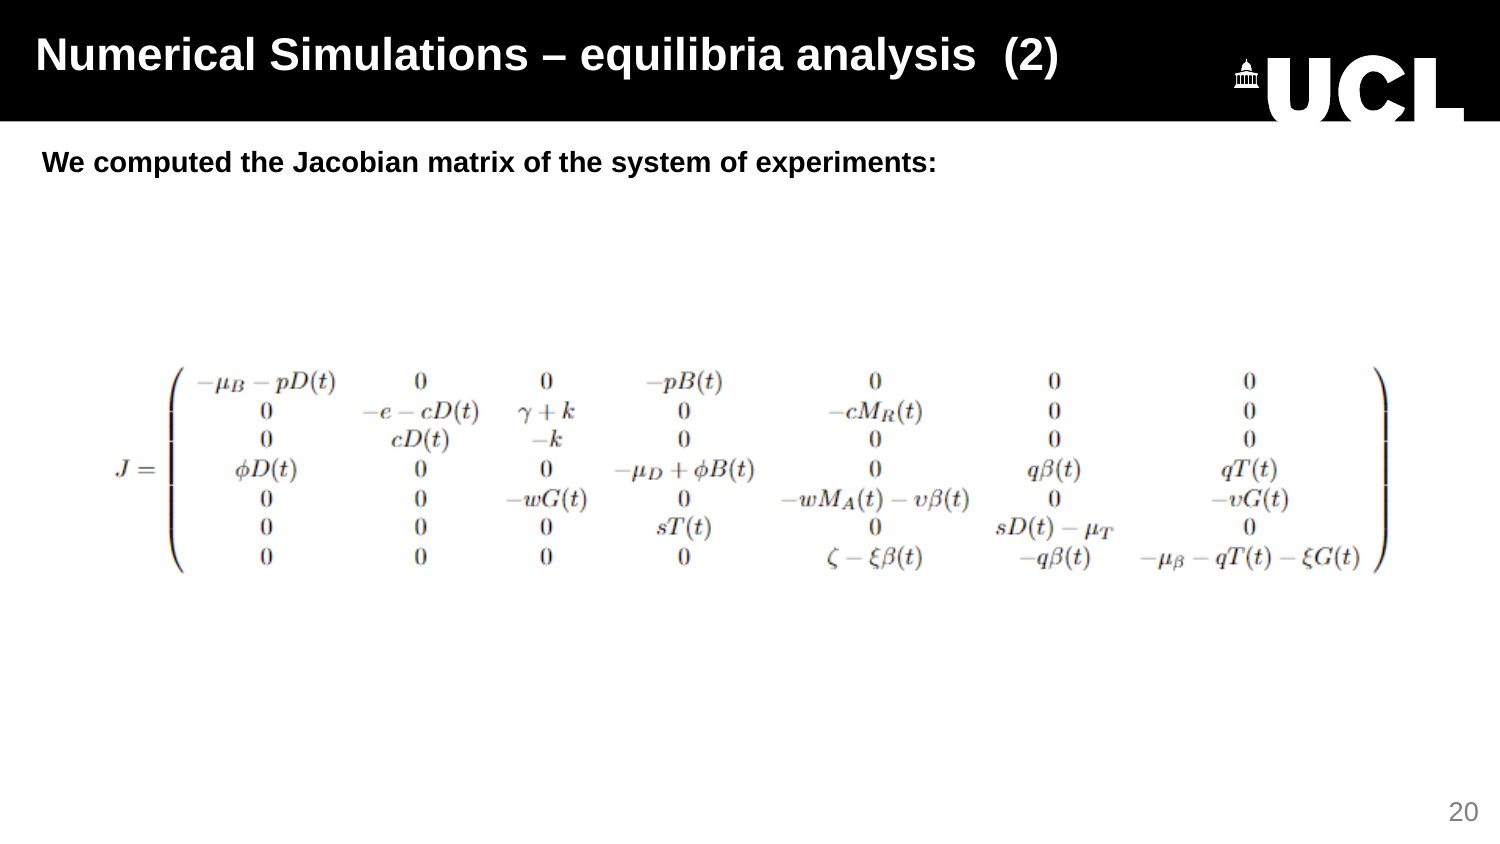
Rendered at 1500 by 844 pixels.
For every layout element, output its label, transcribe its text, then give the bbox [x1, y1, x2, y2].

list Numerical Simulations – equilibria analysis (2) [35, 35, 1141, 84]
picture [1234, 58, 1259, 88]
text_box We computed the Jacobian matrix of the system of experiments: [27, 135, 1004, 186]
picture [105, 353, 1394, 575]
slide_number 20 [1403, 779, 1494, 844]
